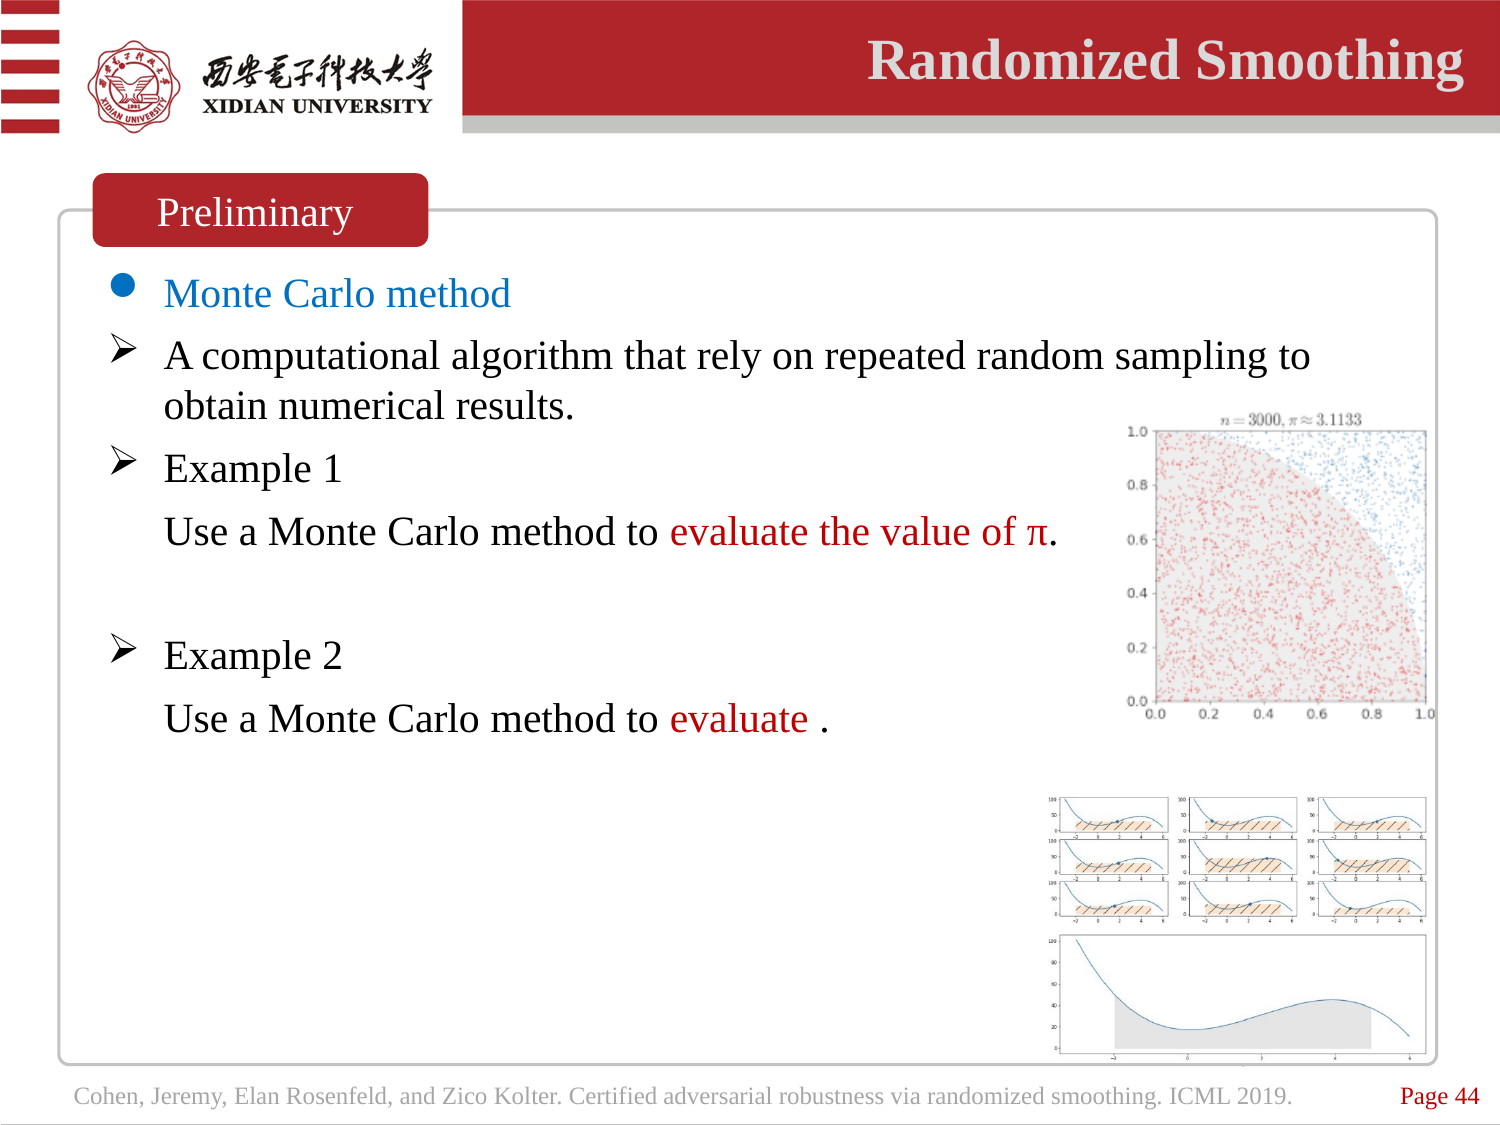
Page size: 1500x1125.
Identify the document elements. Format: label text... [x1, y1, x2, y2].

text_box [58, 172, 1437, 1065]
slide_number Page 44 [1144, 1064, 1495, 1125]
text_box Cohen, Jeremy, Elan Rosenfeld, and Zico Kolter. Certified adversarial robustness via randomized smoothing. ICML 2019. [58, 1074, 1345, 1117]
picture [0, 0, 1500, 1125]
text_box Randomized Smoothing [466, 19, 1499, 102]
